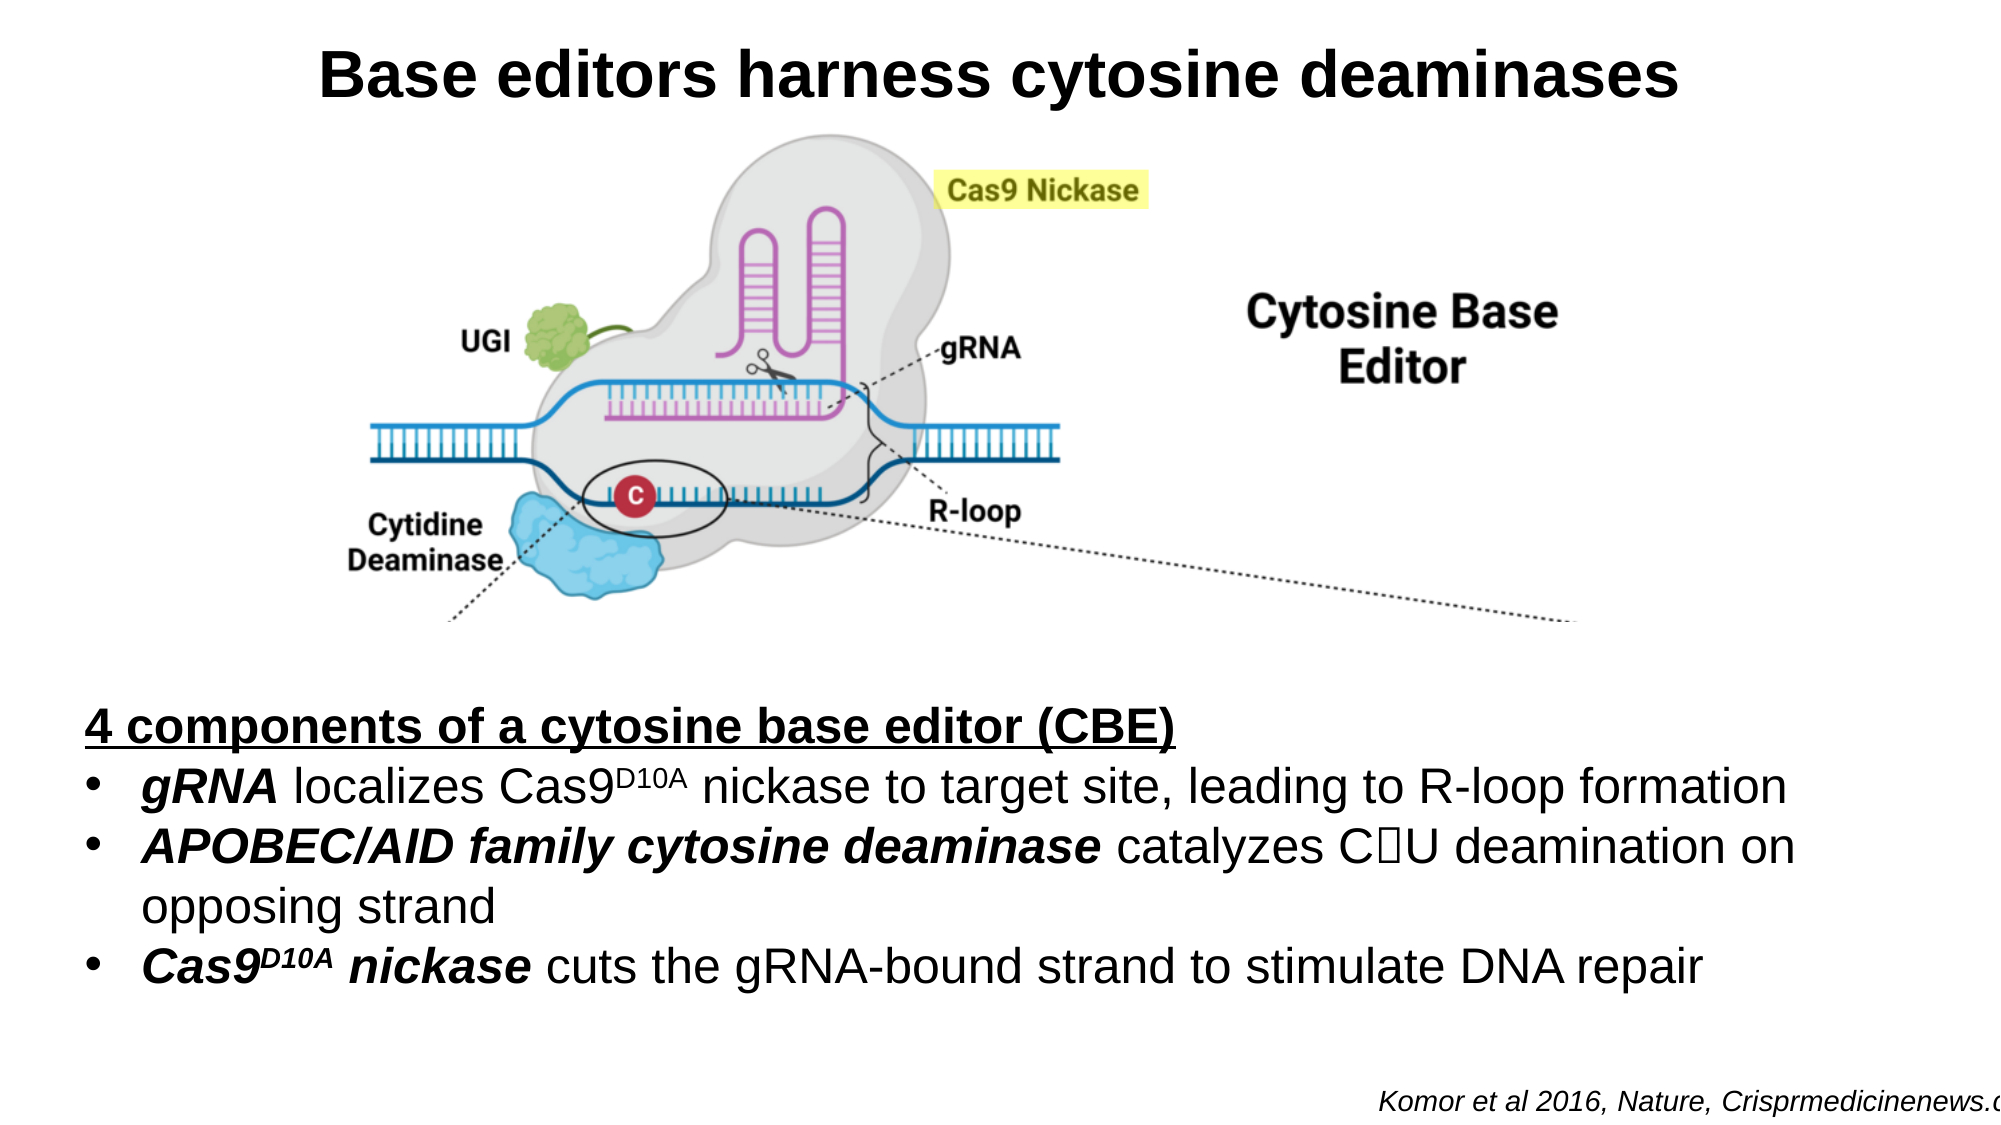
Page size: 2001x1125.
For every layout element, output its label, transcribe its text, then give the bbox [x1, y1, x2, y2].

text_box Komor et al 2016, Nature, Crisprmedicinenews.com [1363, 1075, 2000, 1125]
picture [345, 119, 1595, 622]
text_box Base editors harness cytosine deaminases [0, 23, 2000, 119]
text_box 4 components of a cytosine base editor (CBE) gRNA localizes Cas9D10A nickase to target site, leading to R-loop formation APOBEC/AID family cytosine deaminase catalyzes CU deamination on opposing strand Cas9D10A nickase cuts the gRNA-bound strand to stimulate DNA repair [69, 685, 1984, 1001]
